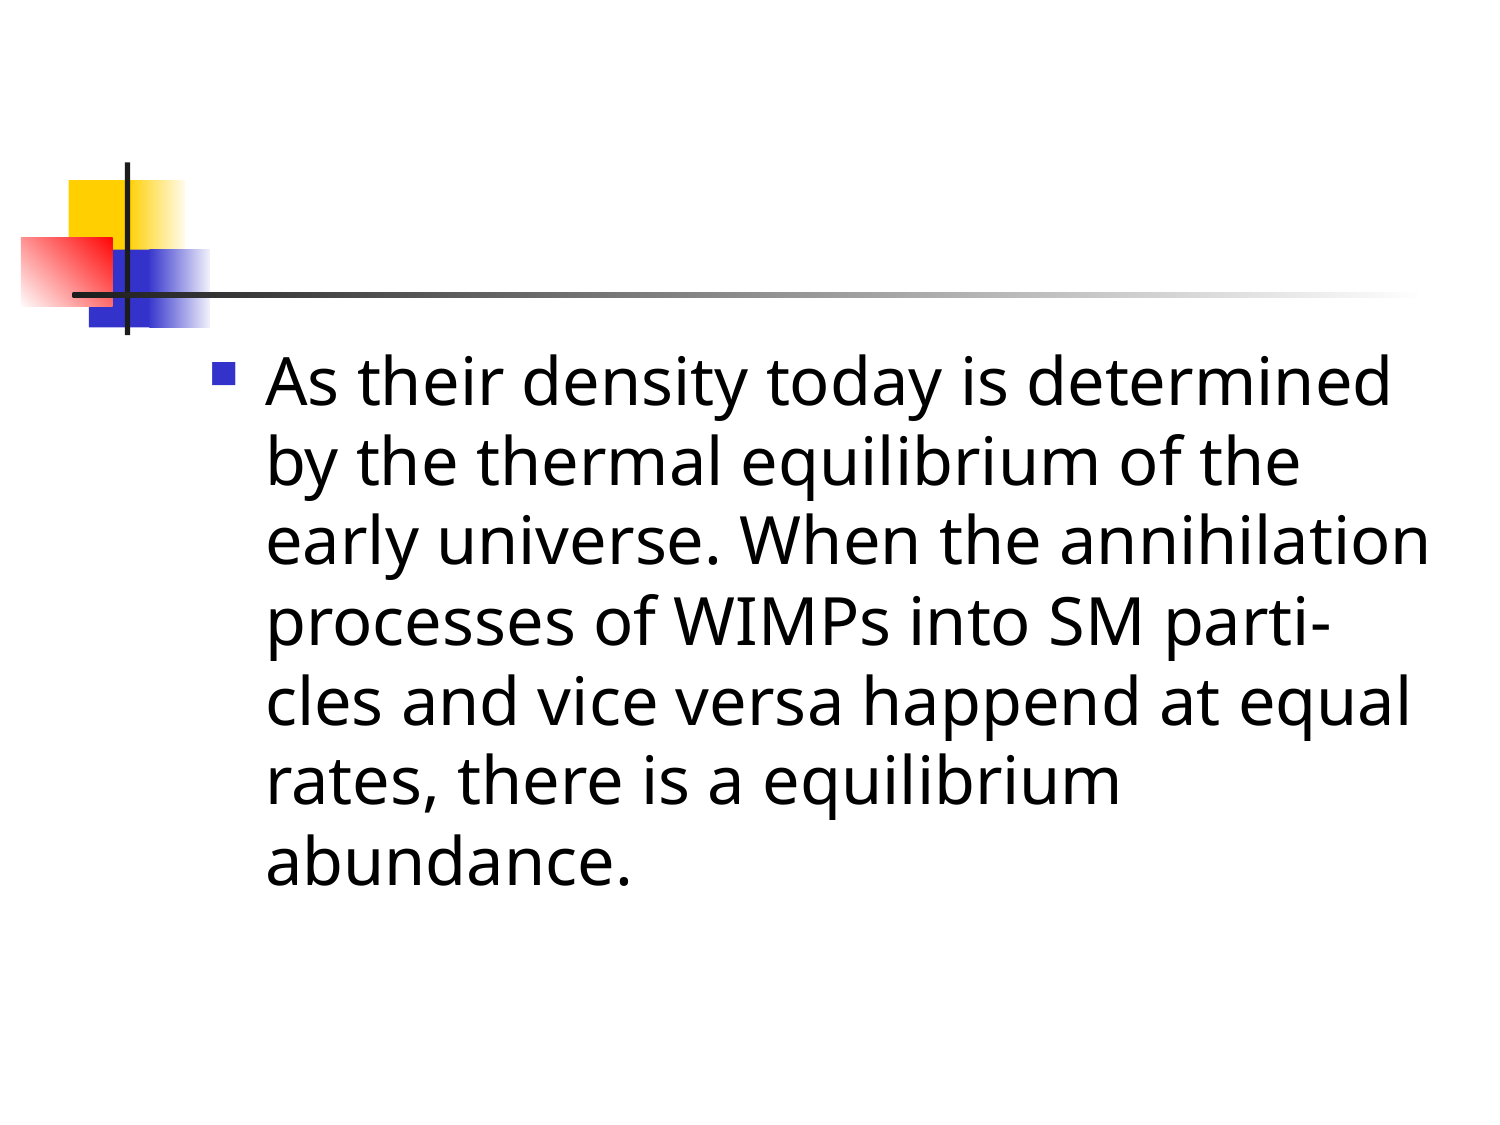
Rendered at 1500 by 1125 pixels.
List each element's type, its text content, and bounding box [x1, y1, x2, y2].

list As their density today is determined by the thermal equilibrium of the early universe. When the annihilation processes of WIMPs into SM parti- cles and vice versa happend at equal rates, there is a equilibrium abundance. [193, 330, 1470, 1007]
